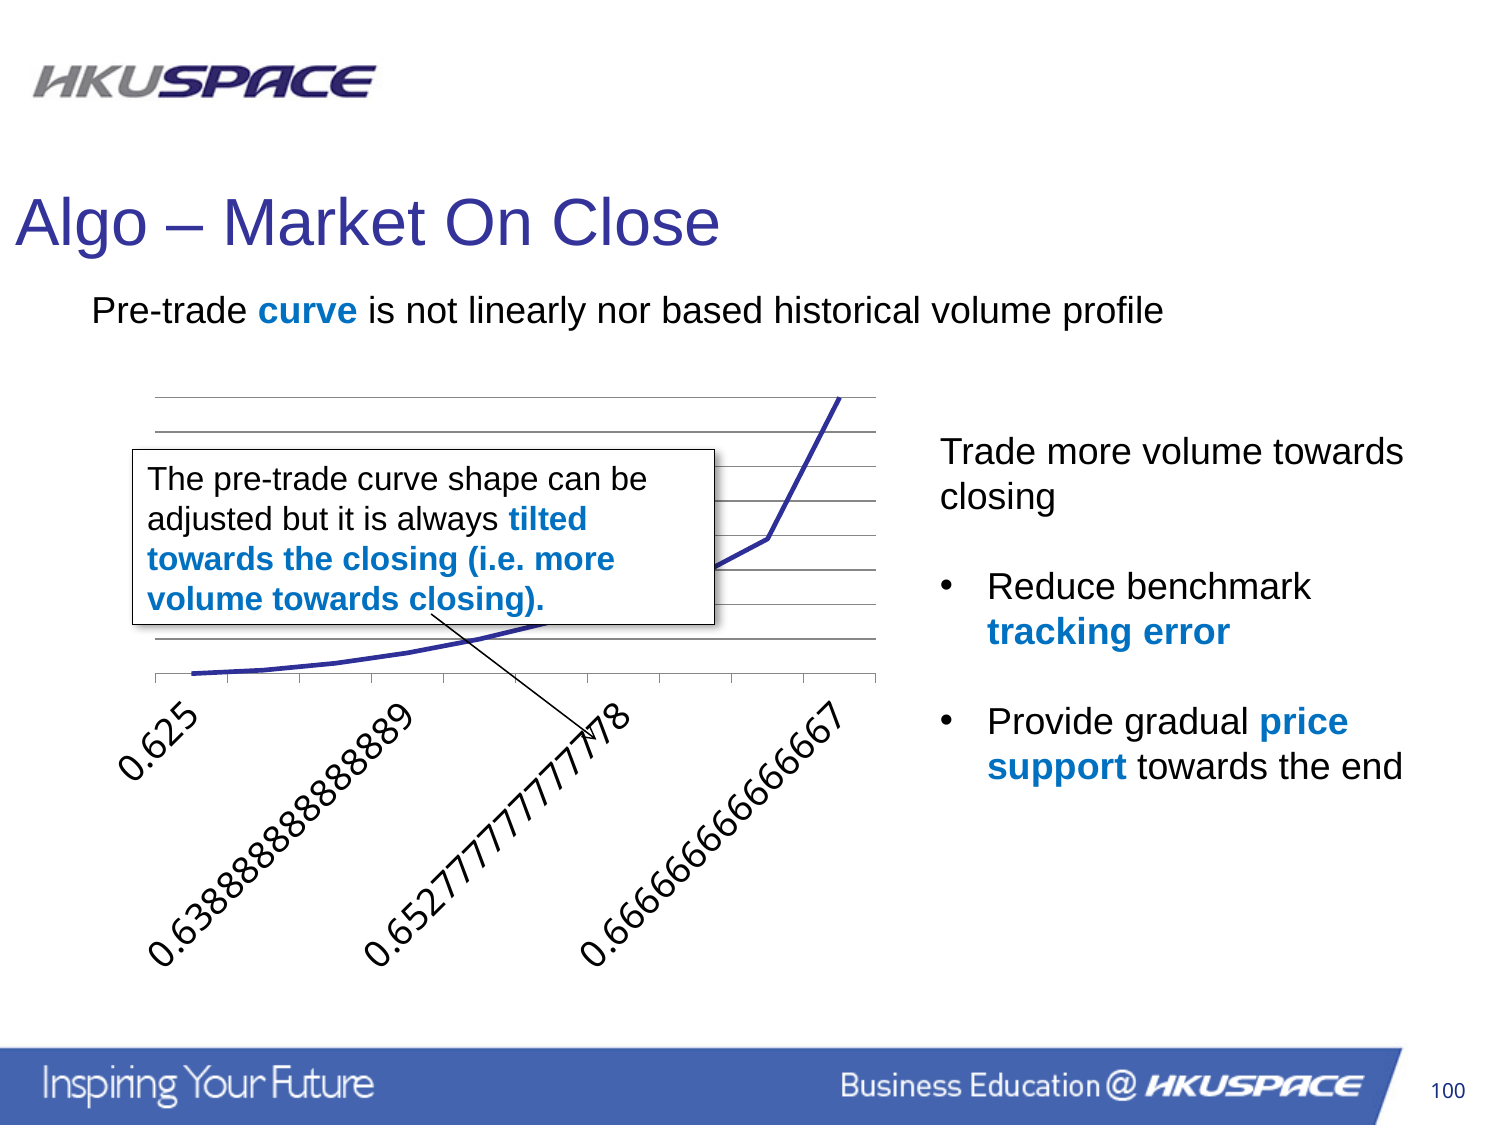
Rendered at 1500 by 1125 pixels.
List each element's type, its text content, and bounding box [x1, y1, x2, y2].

slide_number 100 [1415, 1070, 1499, 1125]
picture [0, 0, 1500, 1125]
text_box Trade more volume towards closing Reduce benchmark tracking error Provide gradual price support towards the end [925, 419, 1459, 885]
title Algo – Market On Close [0, 101, 1325, 266]
text_box Pre-trade curve is not linearly nor based historical volume profile [76, 278, 1294, 339]
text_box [88, 385, 892, 992]
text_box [430, 613, 597, 740]
